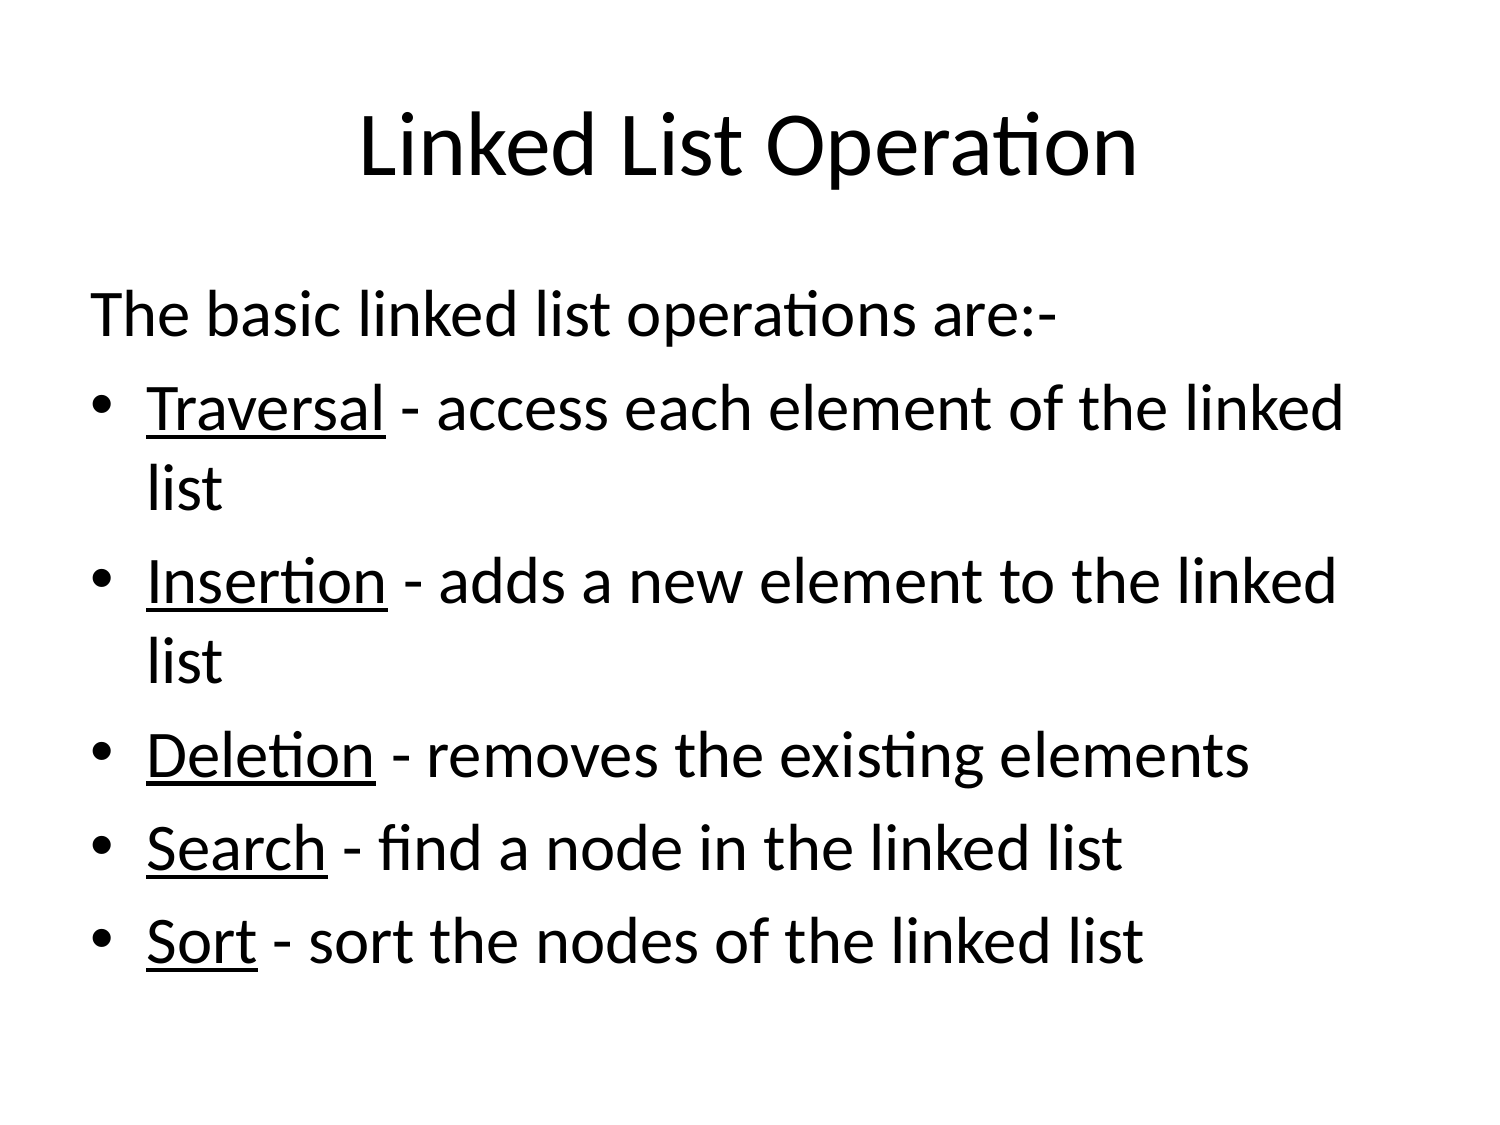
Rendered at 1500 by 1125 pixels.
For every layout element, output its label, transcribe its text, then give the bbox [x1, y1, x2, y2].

list The basic linked list operations are:- Traversal - access each element of the linked list Insertion - adds a new element to the linked list Deletion - removes the existing elements Search - find a node in the linked list Sort - sort the nodes of the linked list [75, 262, 1425, 1005]
title Linked List Operation [75, 45, 1425, 233]
